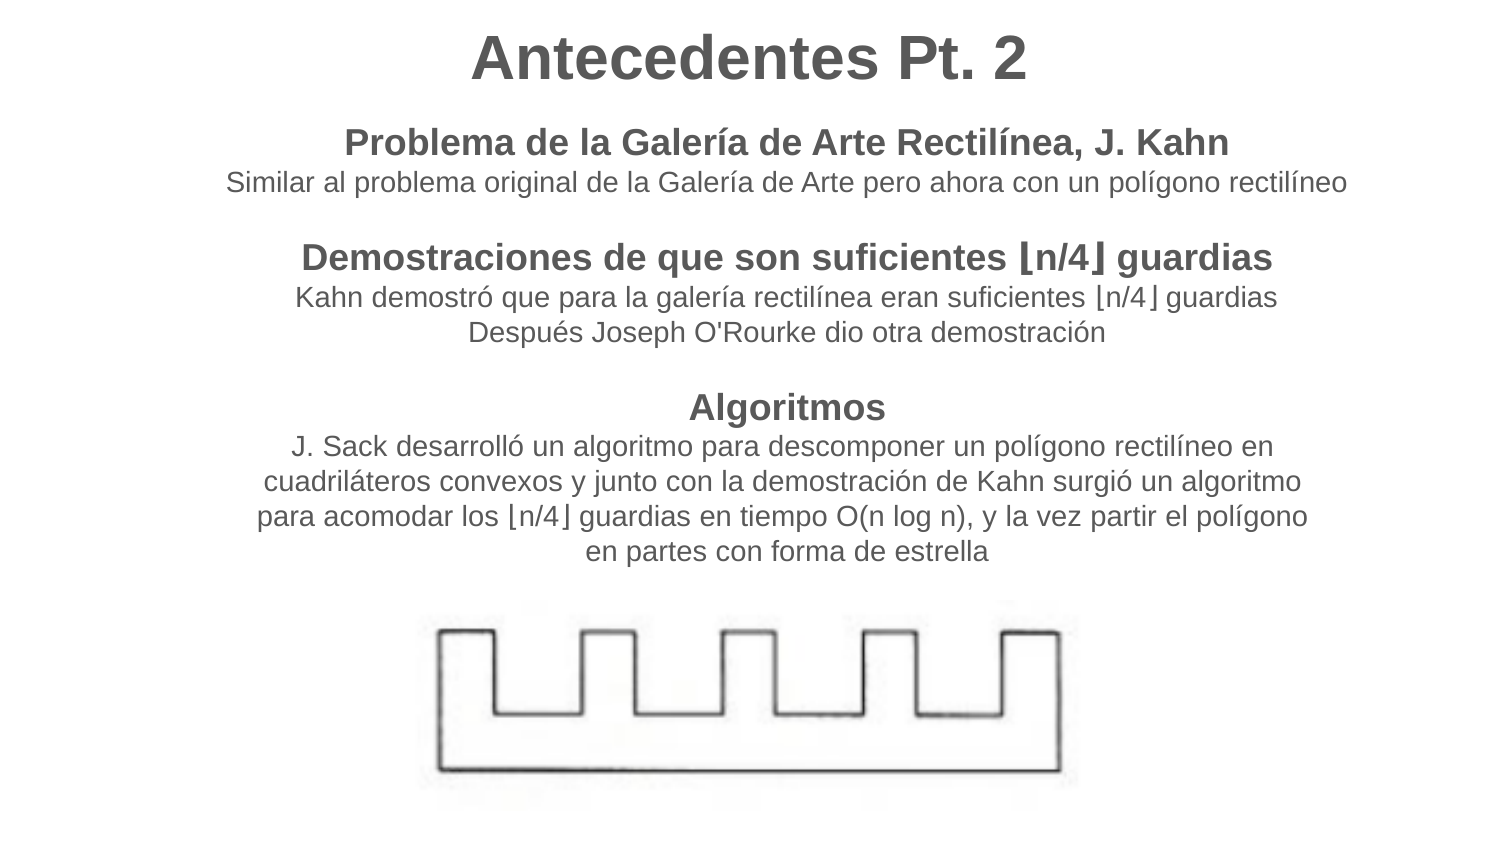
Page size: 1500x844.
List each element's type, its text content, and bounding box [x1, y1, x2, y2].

text_box Antecedentes Pt. 2 [0, 1, 1500, 107]
text_box Problema de la Galería de Arte Rectilínea, J. Kahn Similar al problema original de la Galería de Arte pero ahora con un polígono rectilíneo Demostraciones de que son suficientes ⌊n/4⌋ guardias Kahn demostró que para la galería rectilínea eran suficientes ⌊n/4⌋ guardias Después Joseph O'Rourke dio otra demostración Algoritmos J. Sack desarrolló un algoritmo para descomponer un polígono rectilíneo en cuadriláteros convexos y junto con la demostración de Kahn surgió un algoritmo para acomodar los ⌊n/4⌋ guardias en tiempo O(n log n), y la vez partir el polígono en partes con forma de estrella [78, 102, 1422, 583]
picture [414, 600, 1086, 811]
